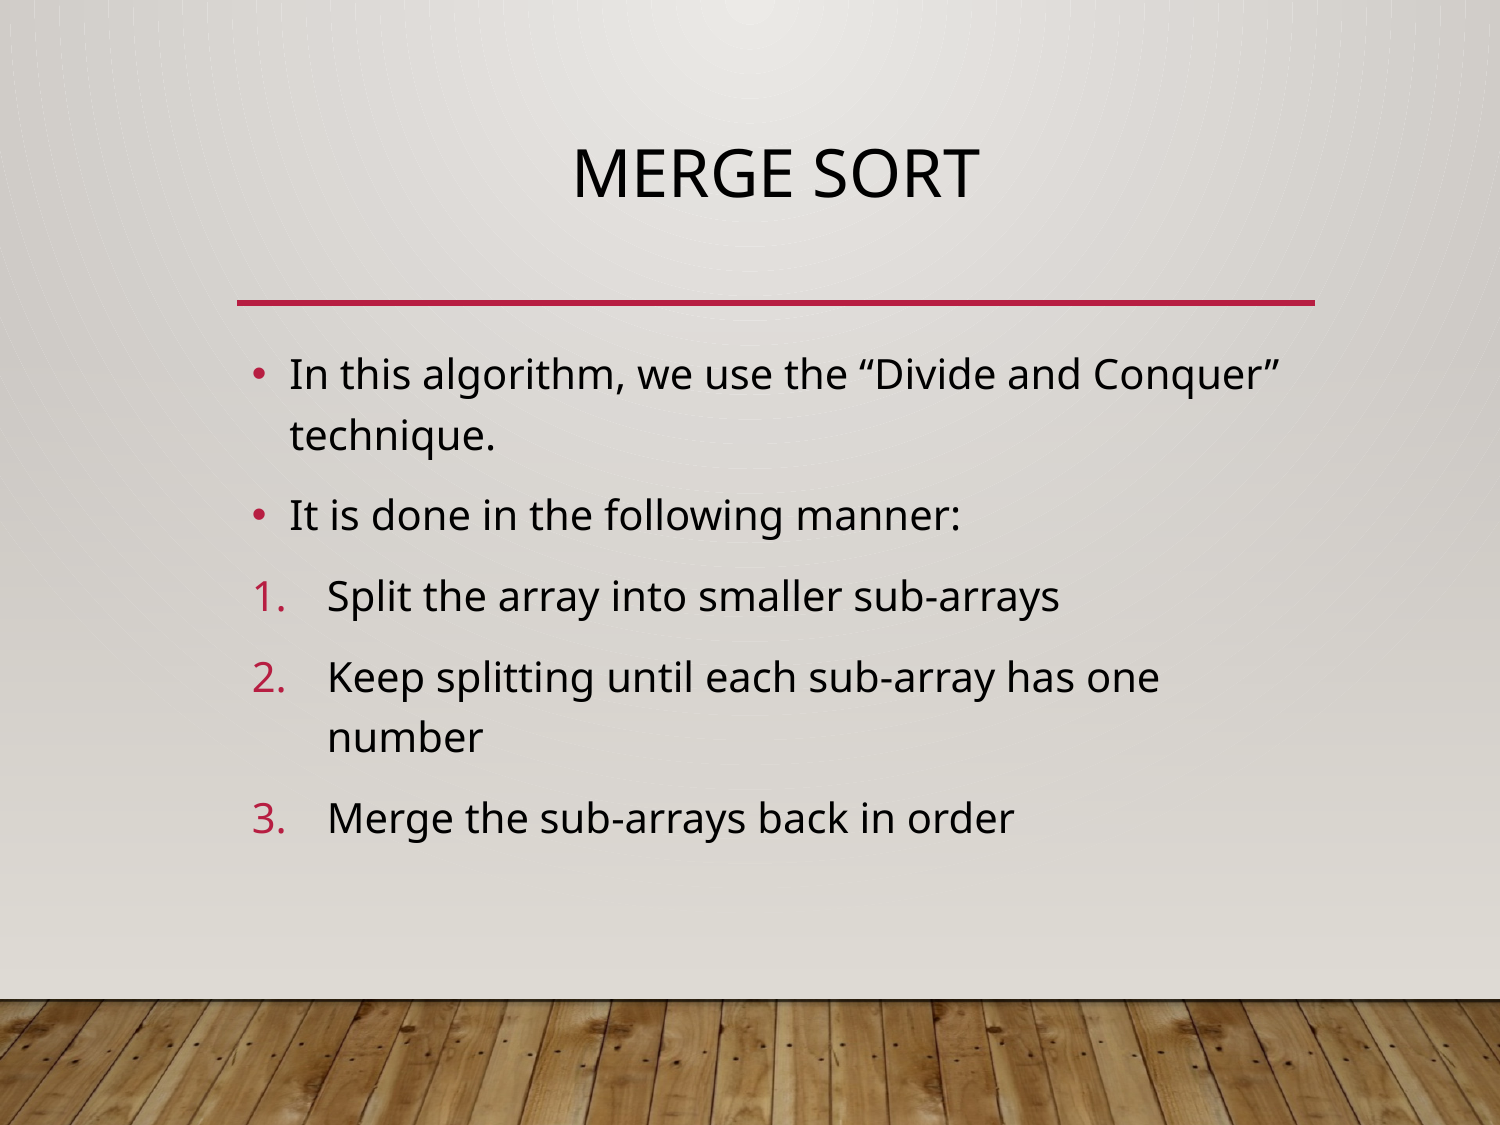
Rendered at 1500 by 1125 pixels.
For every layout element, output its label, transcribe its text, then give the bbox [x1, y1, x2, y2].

list In this algorithm, we use the “Divide and Conquer” technique. It is done in the following manner: Split the array into smaller sub-arrays Keep splitting until each sub-array has one number Merge the sub-arrays back in order [236, 330, 1315, 951]
title Merge Sort [236, 131, 1315, 305]
picture [0, 999, 1500, 1125]
